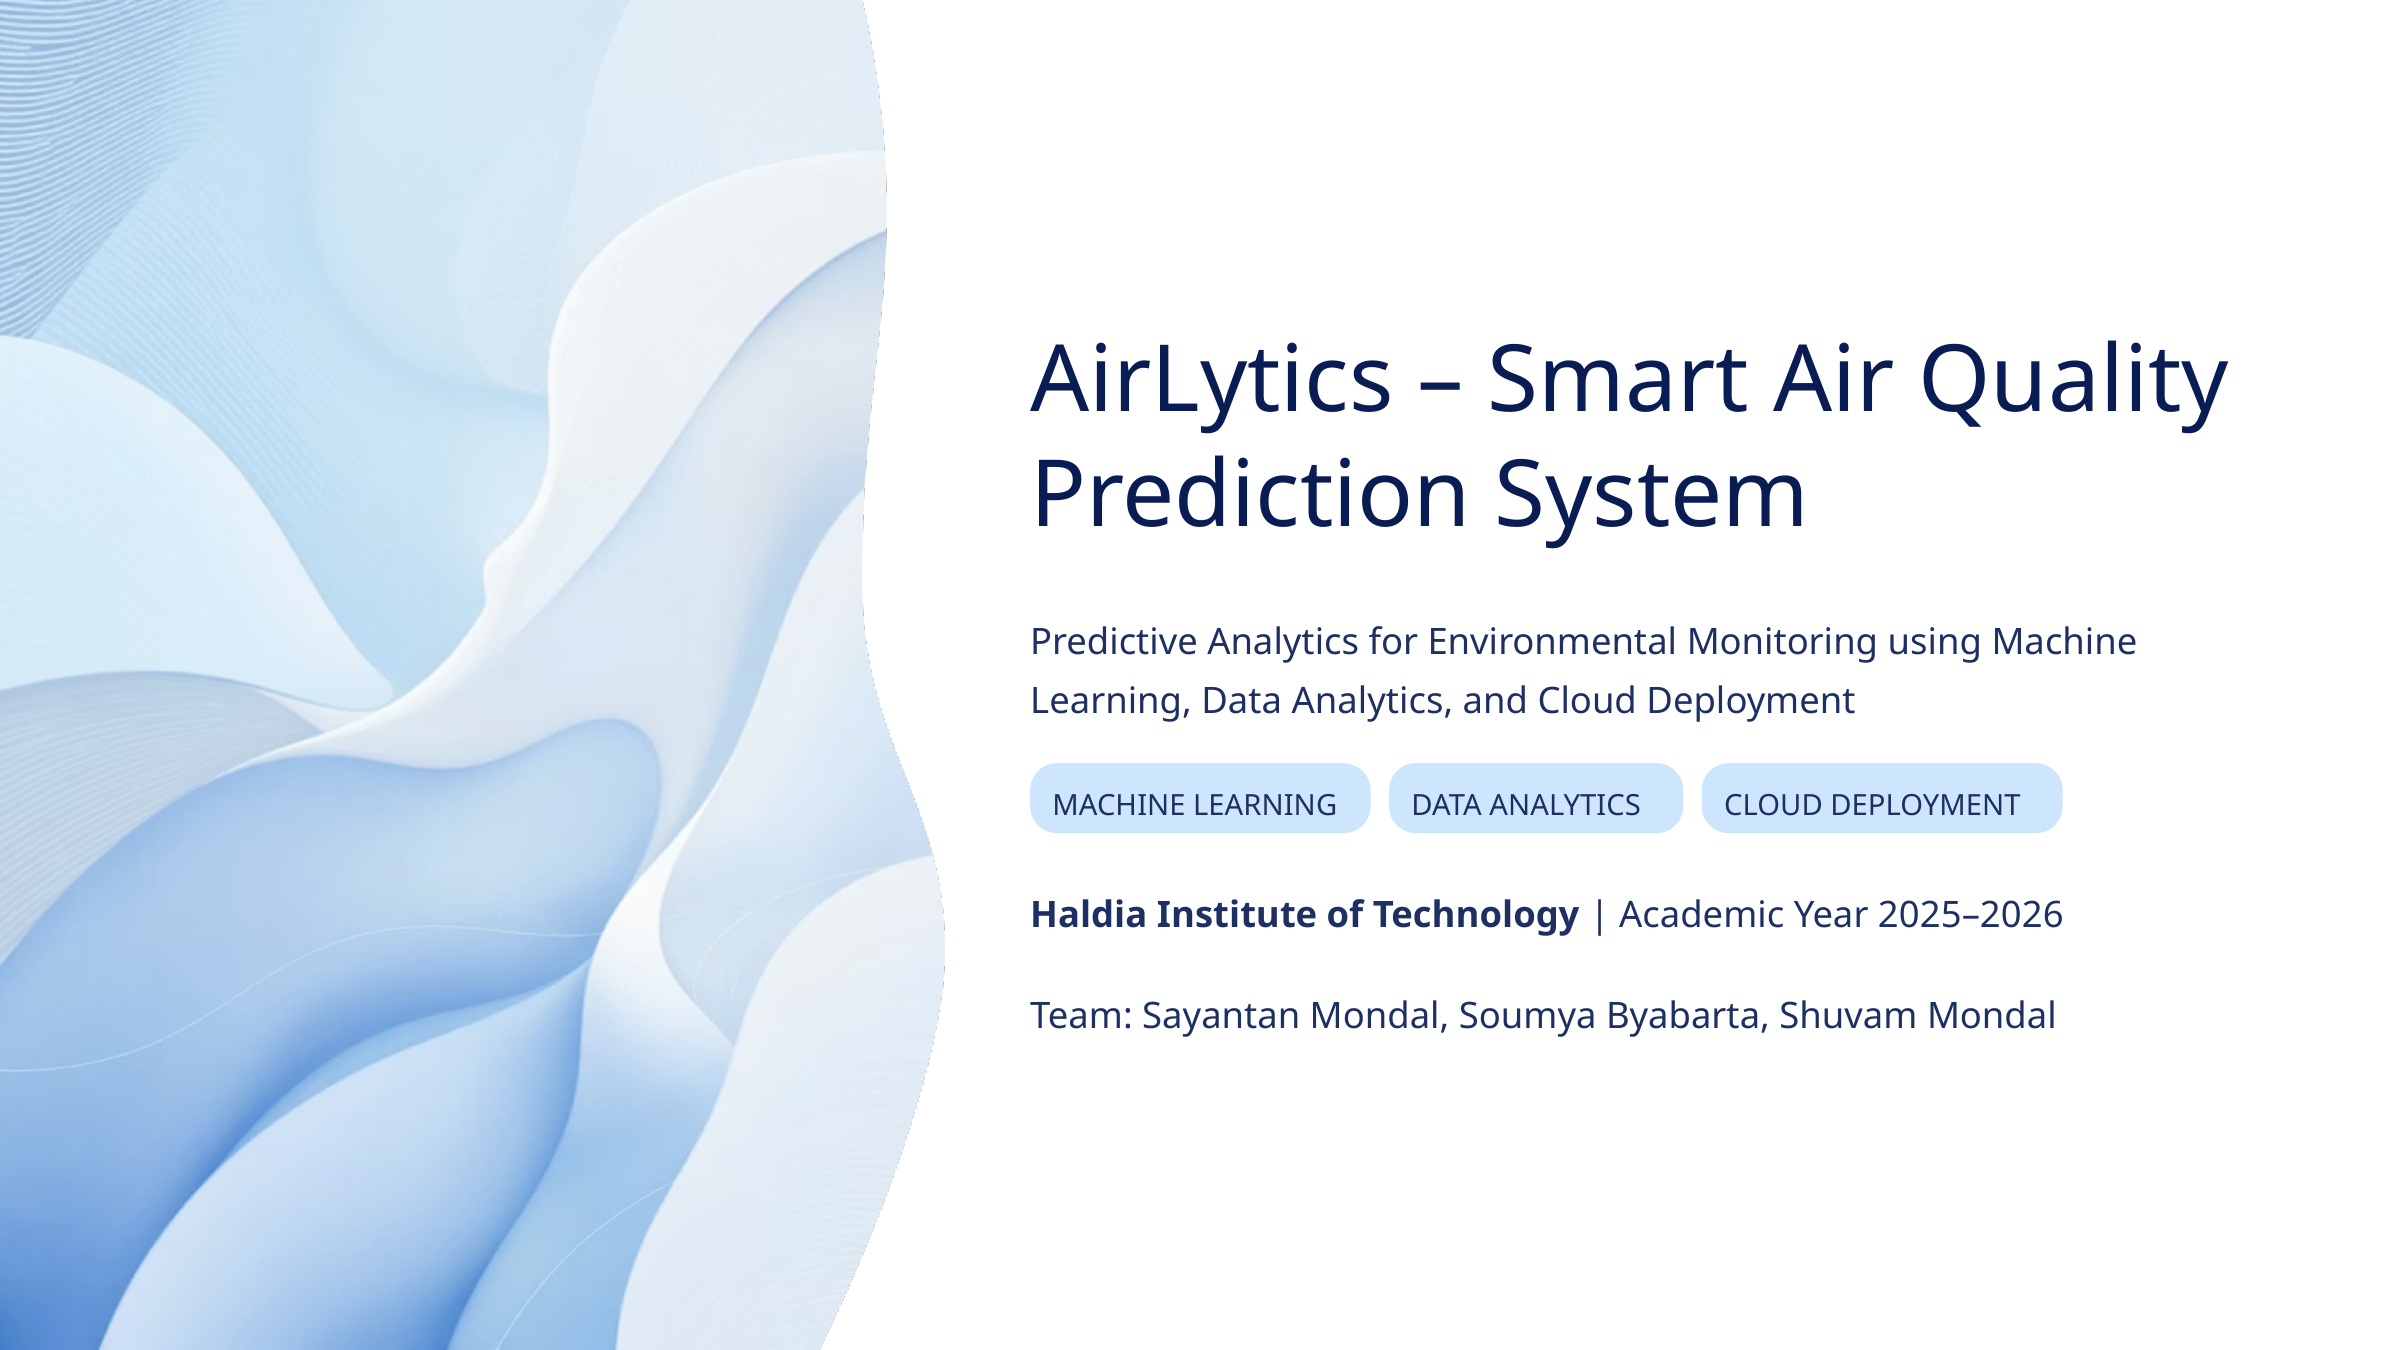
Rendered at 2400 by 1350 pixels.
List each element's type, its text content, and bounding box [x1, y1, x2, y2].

text_box [1030, 763, 1371, 834]
picture [0, 0, 945, 1350]
text_box Predictive Analytics for Environmental Monitoring using Machine Learning, Data Analytics, and Cloud Deployment [1030, 602, 2270, 722]
text_box Team: Sayantan Mondal, Soumya Byabarta, Shuvam Mondal [1030, 976, 2270, 1036]
text_box [1389, 763, 1684, 834]
text_box [1701, 763, 2063, 834]
text_box DATA ANALYTICS [1411, 774, 1661, 822]
text_box Haldia Institute of Technology | Academic Year 2025–2026 [1030, 875, 2270, 935]
text_box MACHINE LEARNING [1052, 774, 1349, 822]
text_box AirLytics – Smart Air Quality Prediction System [1030, 313, 2270, 547]
text_box CLOUD DEPLOYMENT [1724, 774, 2041, 822]
